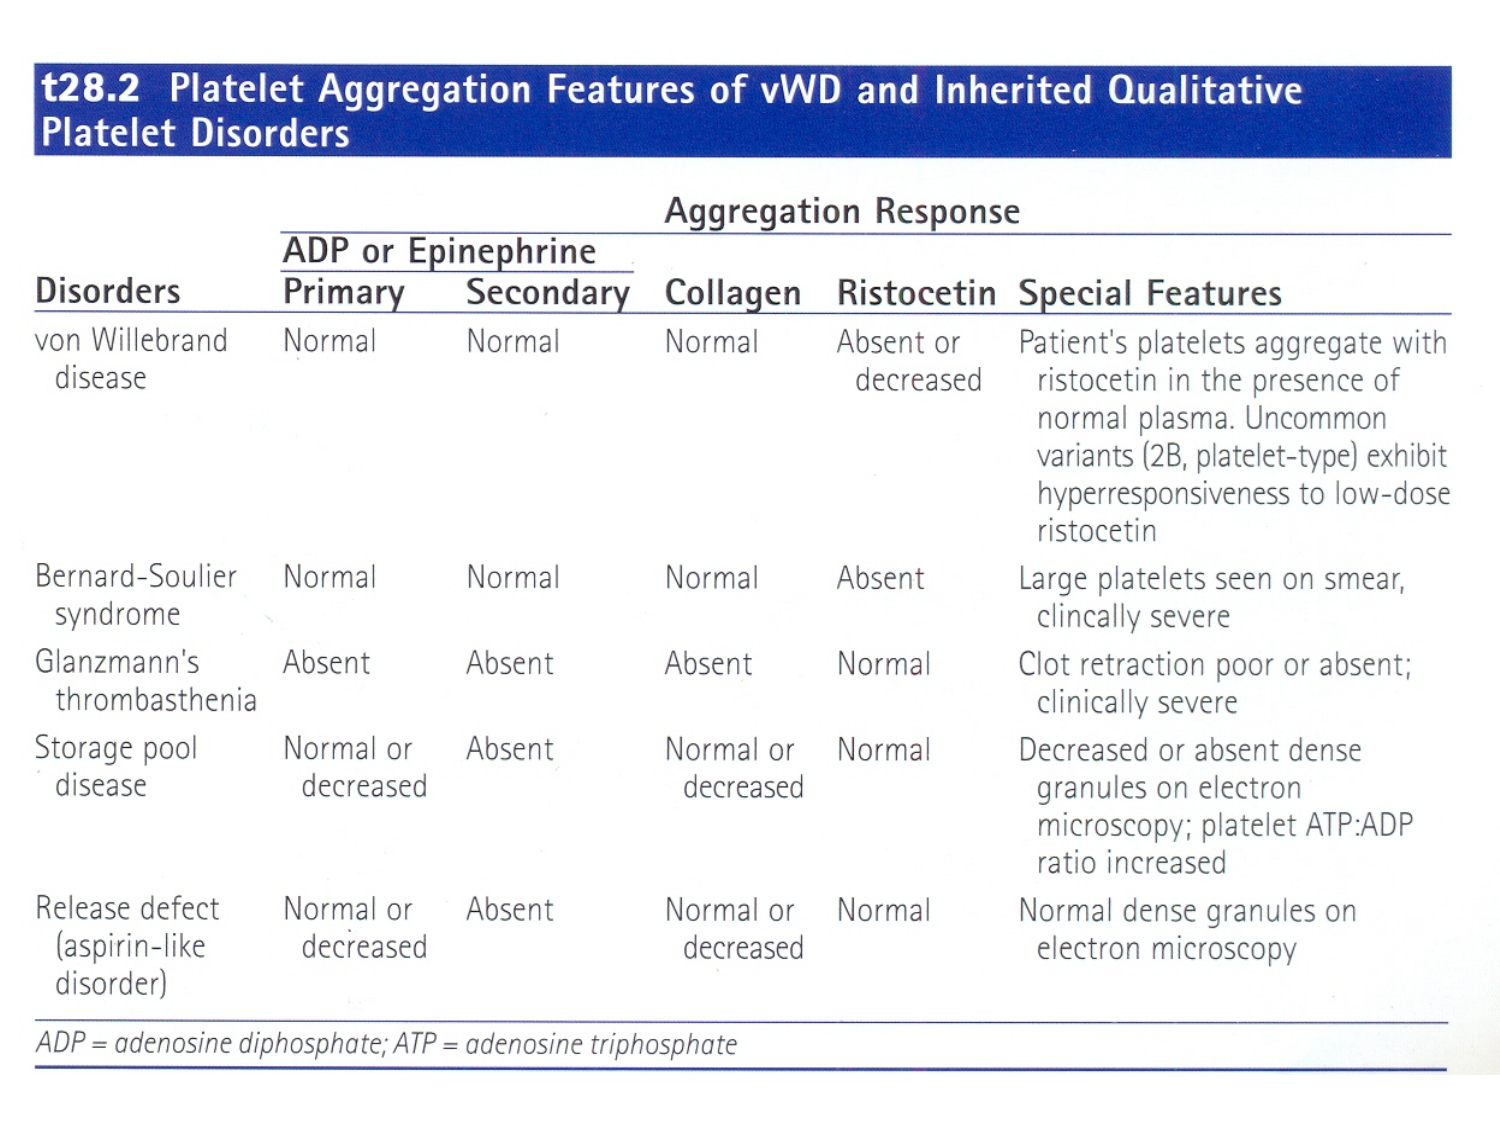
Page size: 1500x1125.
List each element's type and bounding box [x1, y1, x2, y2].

list [0, 49, 1500, 1076]
